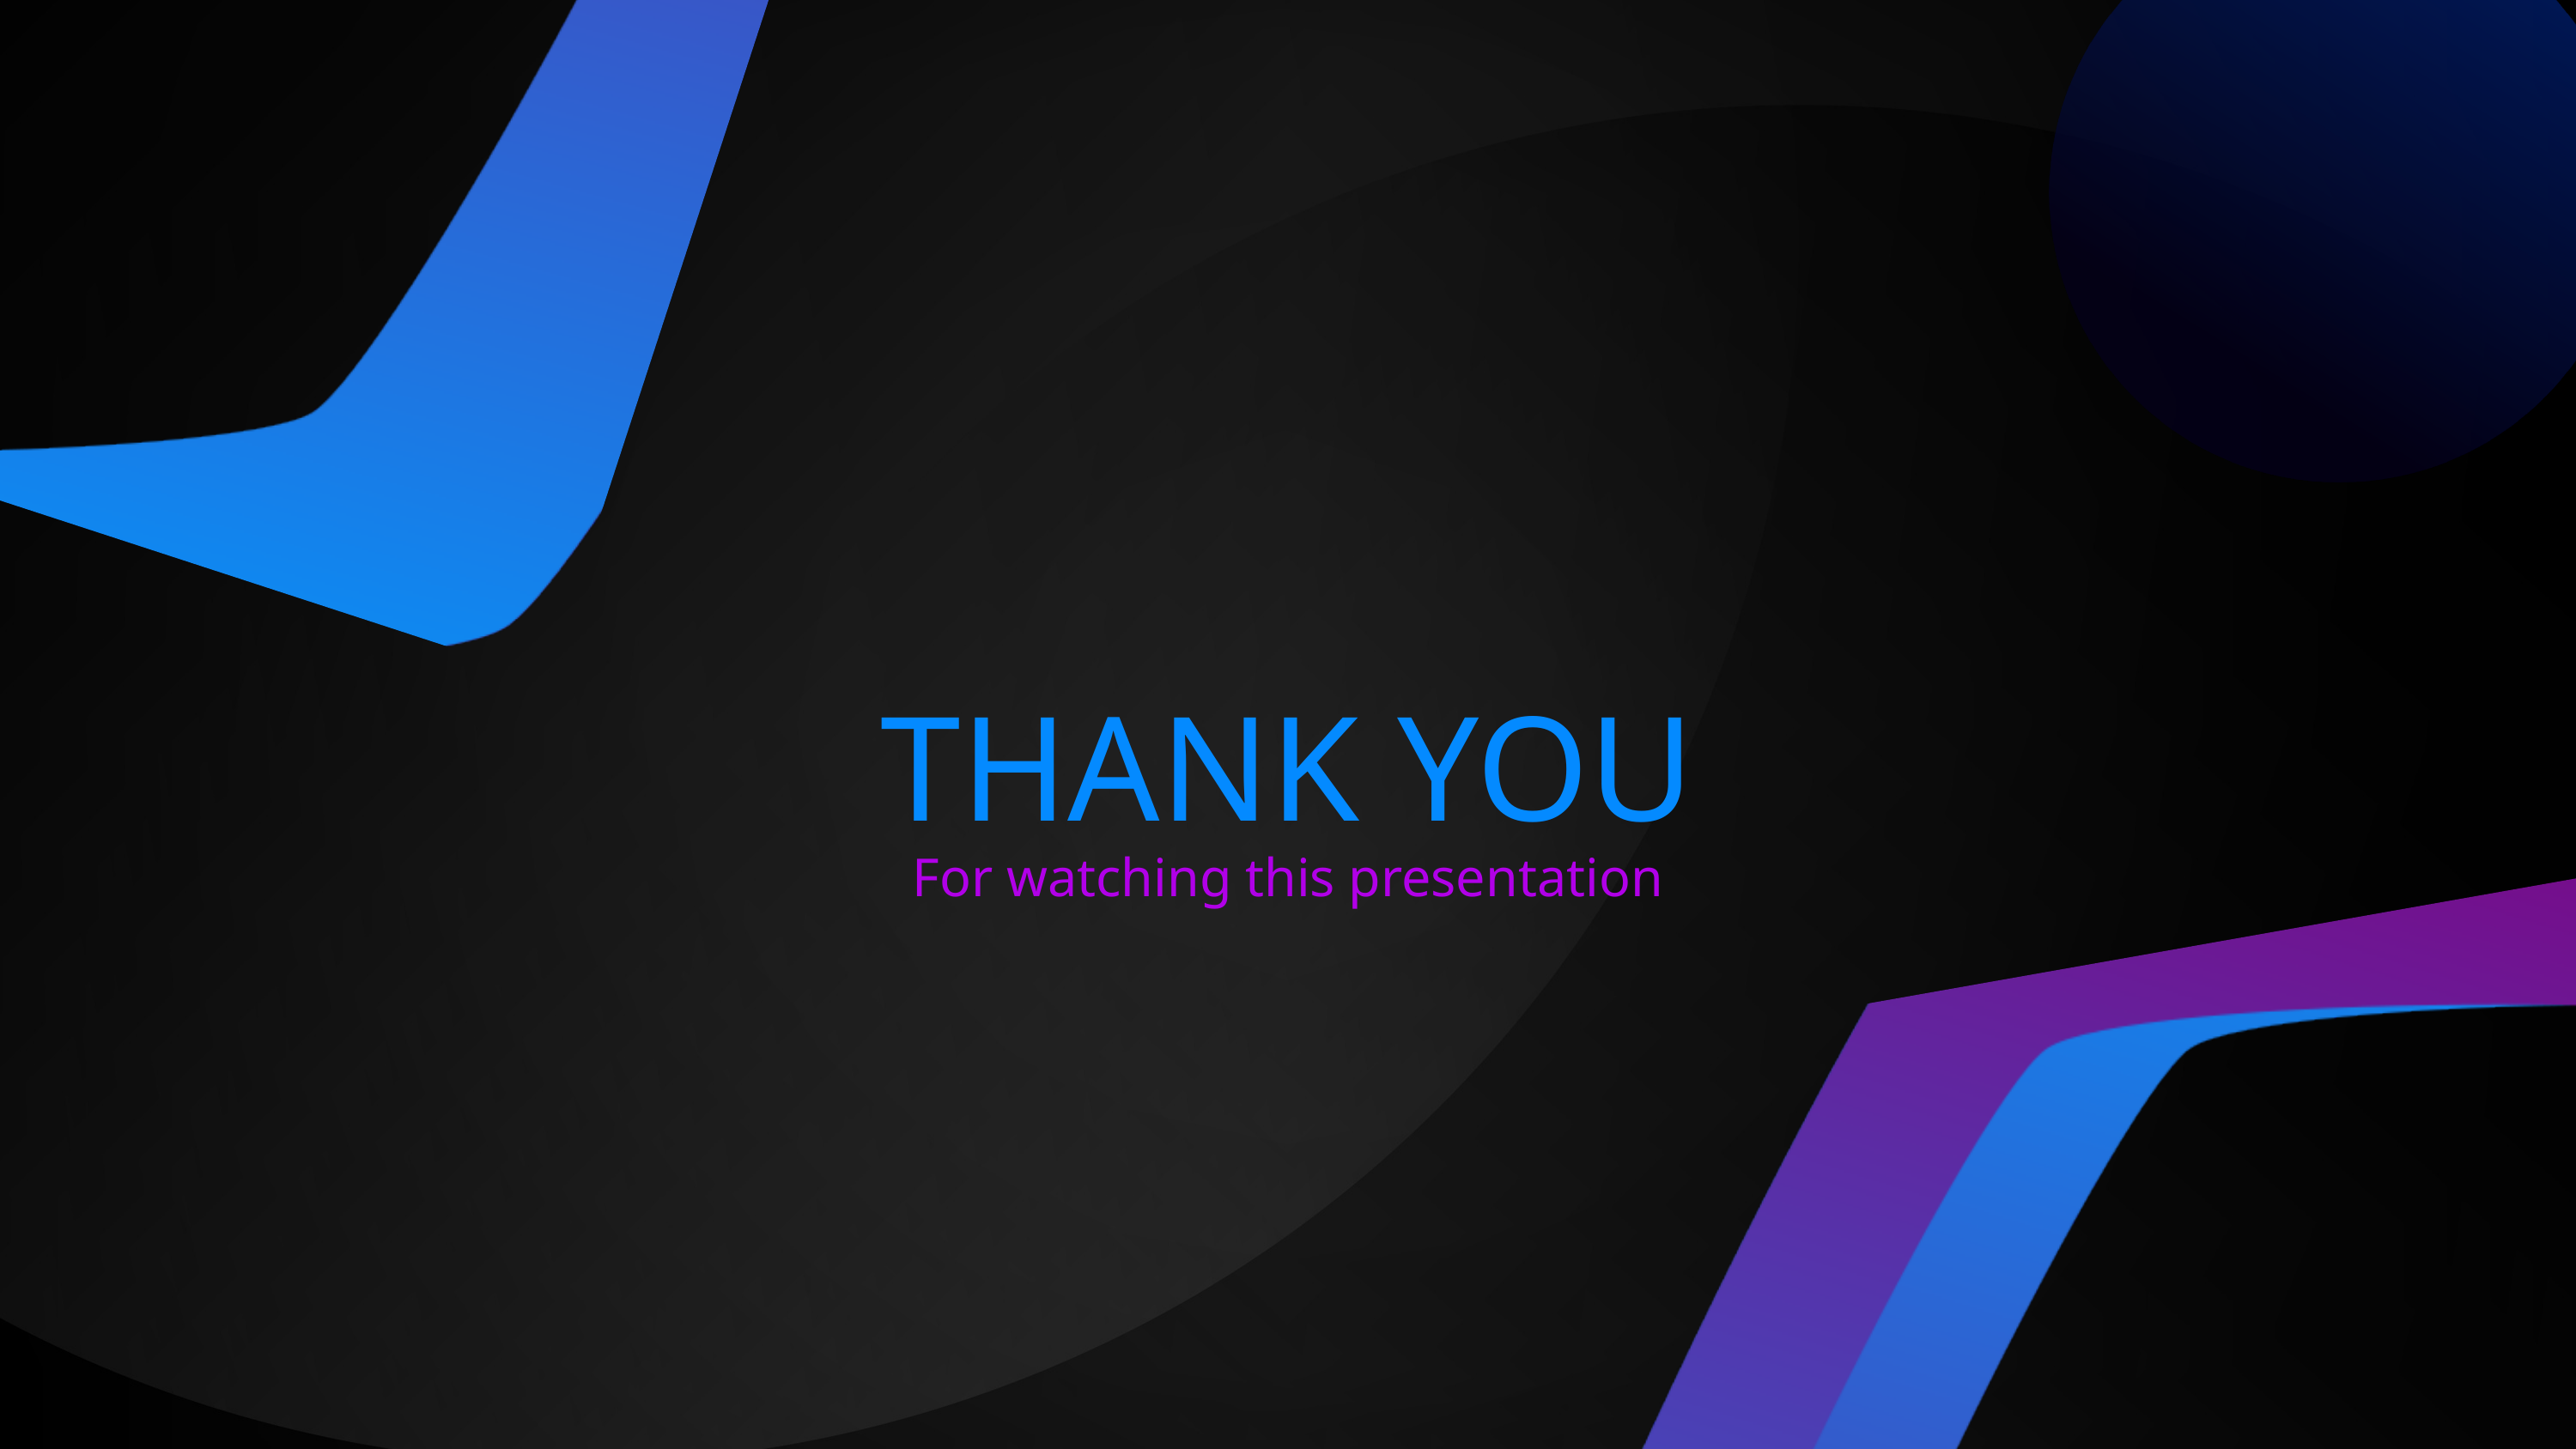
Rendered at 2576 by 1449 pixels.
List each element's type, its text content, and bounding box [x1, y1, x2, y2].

text_box [2049, 0, 2576, 482]
text_box THANK YOU [487, 648, 2089, 850]
text_box [0, 0, 2576, 1449]
text_box [1469, 878, 2576, 1449]
text_box For watching this presentation [834, 850, 1741, 907]
text_box [0, 0, 769, 660]
